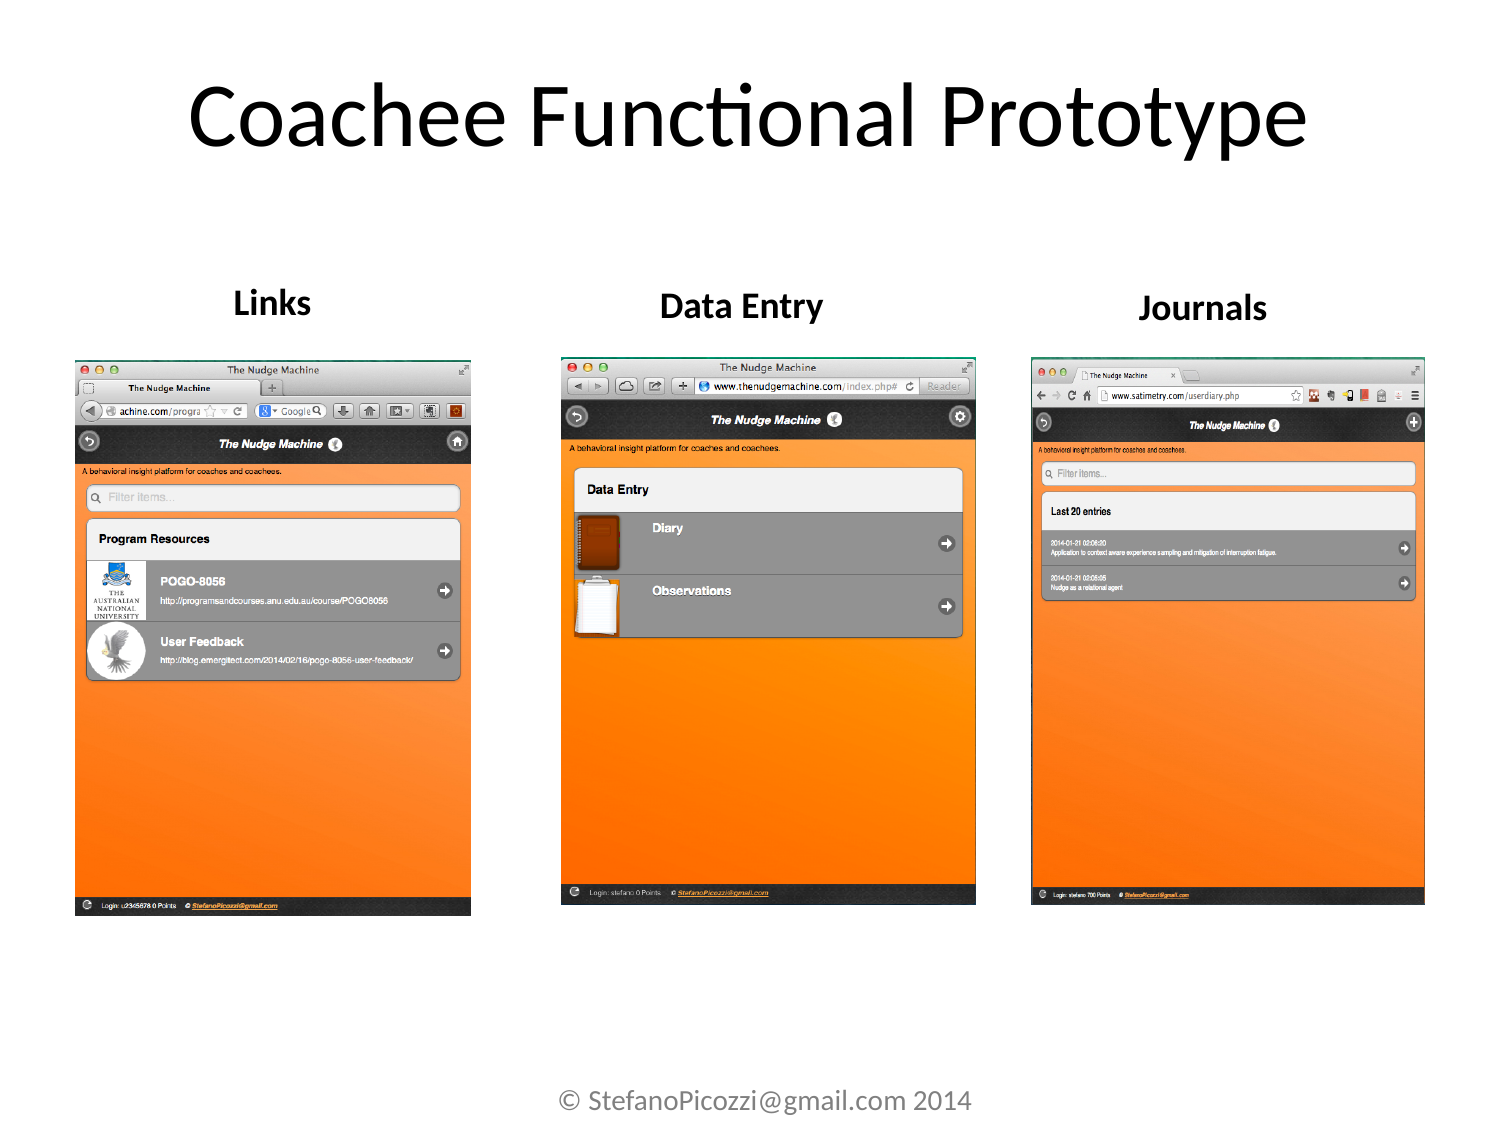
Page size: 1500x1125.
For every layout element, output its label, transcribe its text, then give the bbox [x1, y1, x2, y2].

text_box Data Entry [645, 273, 839, 334]
text_box Journals [1124, 275, 1283, 336]
picture [1031, 357, 1426, 905]
text_box Links [218, 270, 327, 331]
title Coachee Functional Prototype [75, 15, 1425, 204]
text_box © StefanoPicozzi@gmail.com 2014 [542, 1074, 988, 1124]
picture [561, 357, 976, 905]
picture [74, 360, 472, 916]
